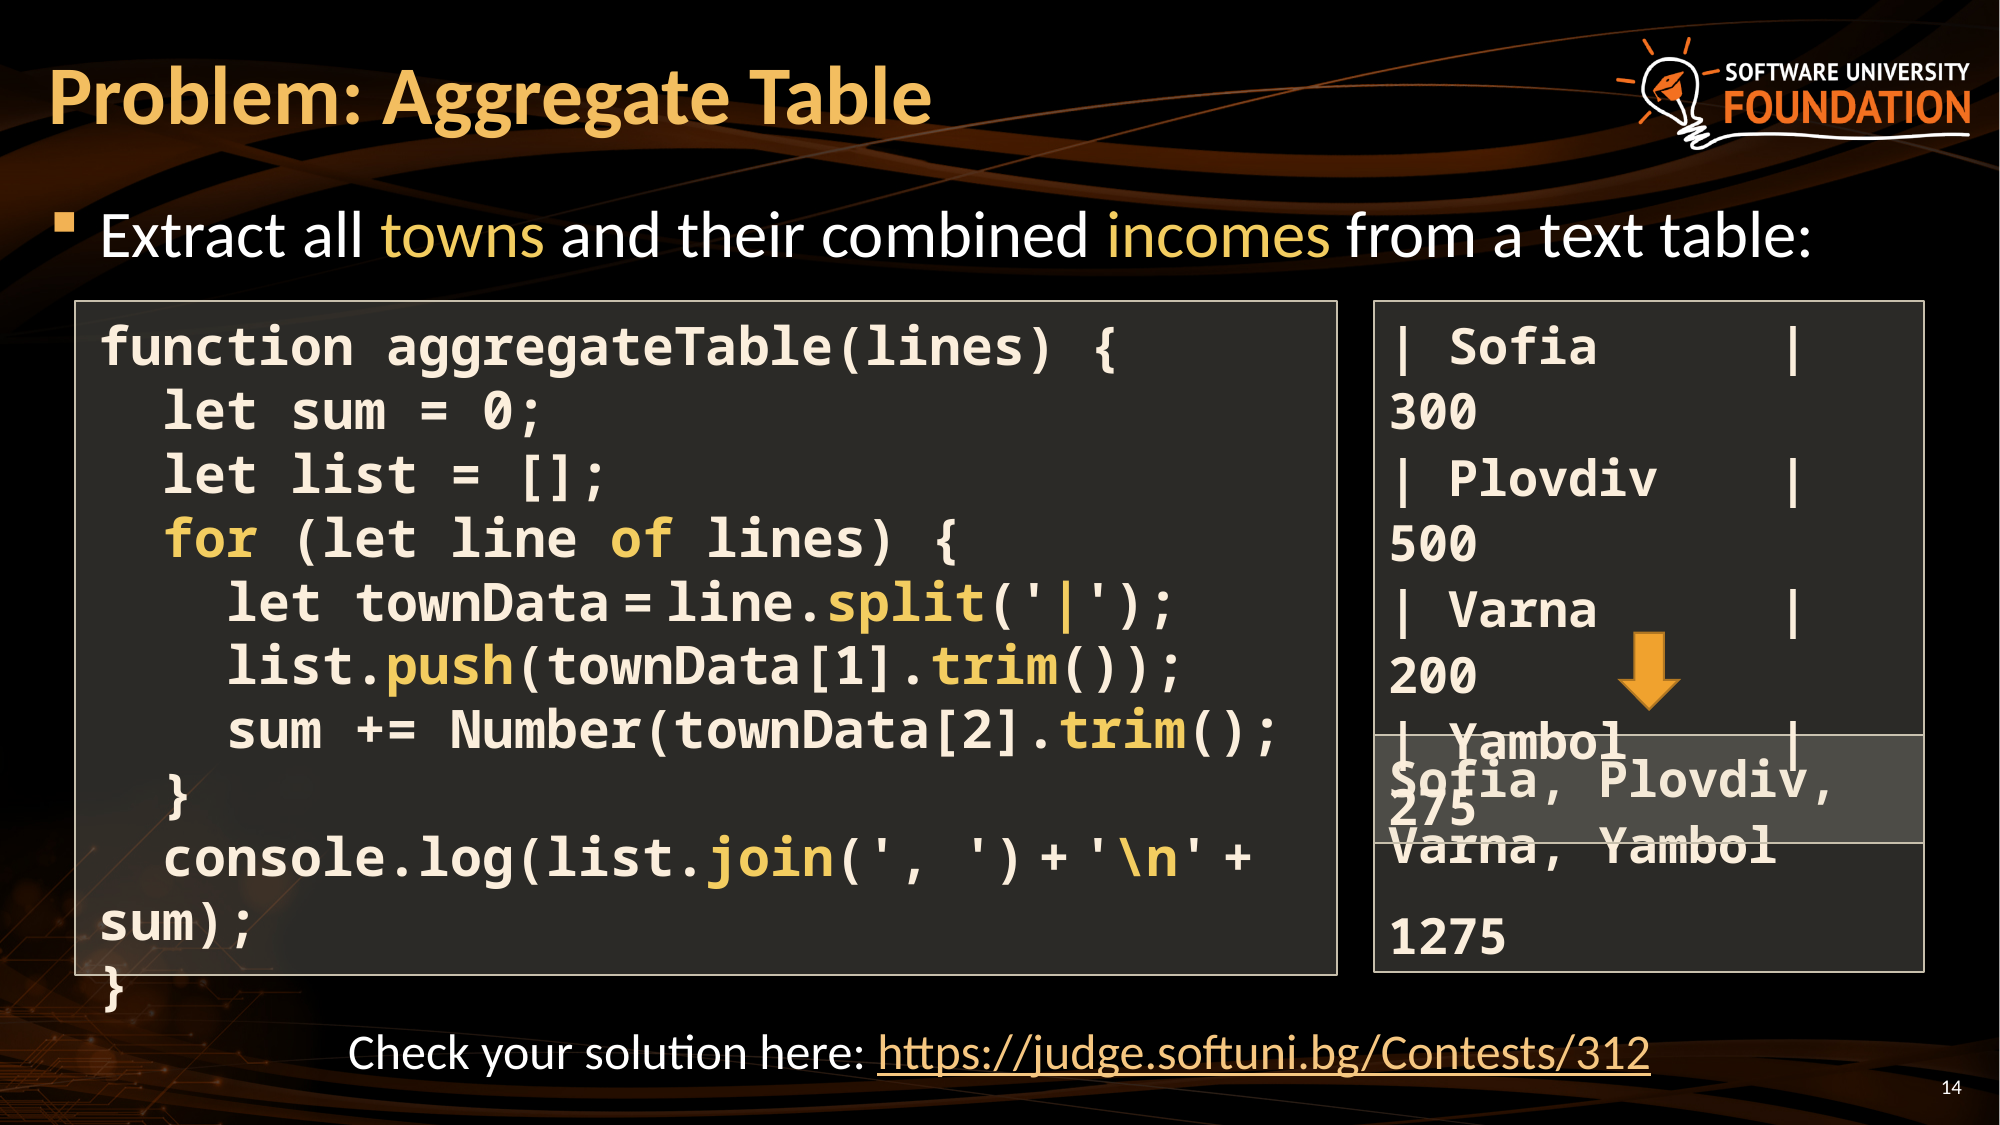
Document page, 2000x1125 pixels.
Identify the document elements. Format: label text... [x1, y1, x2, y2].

text_box function aggregateTable(lines) { let sum = 0; let list = []; for (let line of lines) { let townData = line.split('|'); list.push(townData[1].trim()); sum += Number(townData[2].trim(); } console.log(list.join(', ') + '\n' + sum); } [74, 300, 1338, 975]
text_box [1617, 631, 1682, 711]
list Extract all towns and their combined incomes from a text table: [31, 181, 1968, 1095]
slide_number 14 [1897, 1070, 1968, 1103]
title Problem: Aggregate Table [30, 6, 1602, 189]
text_box Check your solution here: https://judge.softuni.bg/Contests/312 [133, 1012, 1866, 1088]
picture [0, 0, 2000, 1125]
text_box Sofia, Plovdiv, Varna, Yambol 1275 [1373, 844, 1925, 973]
text_box | Sofia | 300 | Plovdiv | 500 | Varna | 200 | Yambol | 275 [1373, 300, 1925, 844]
